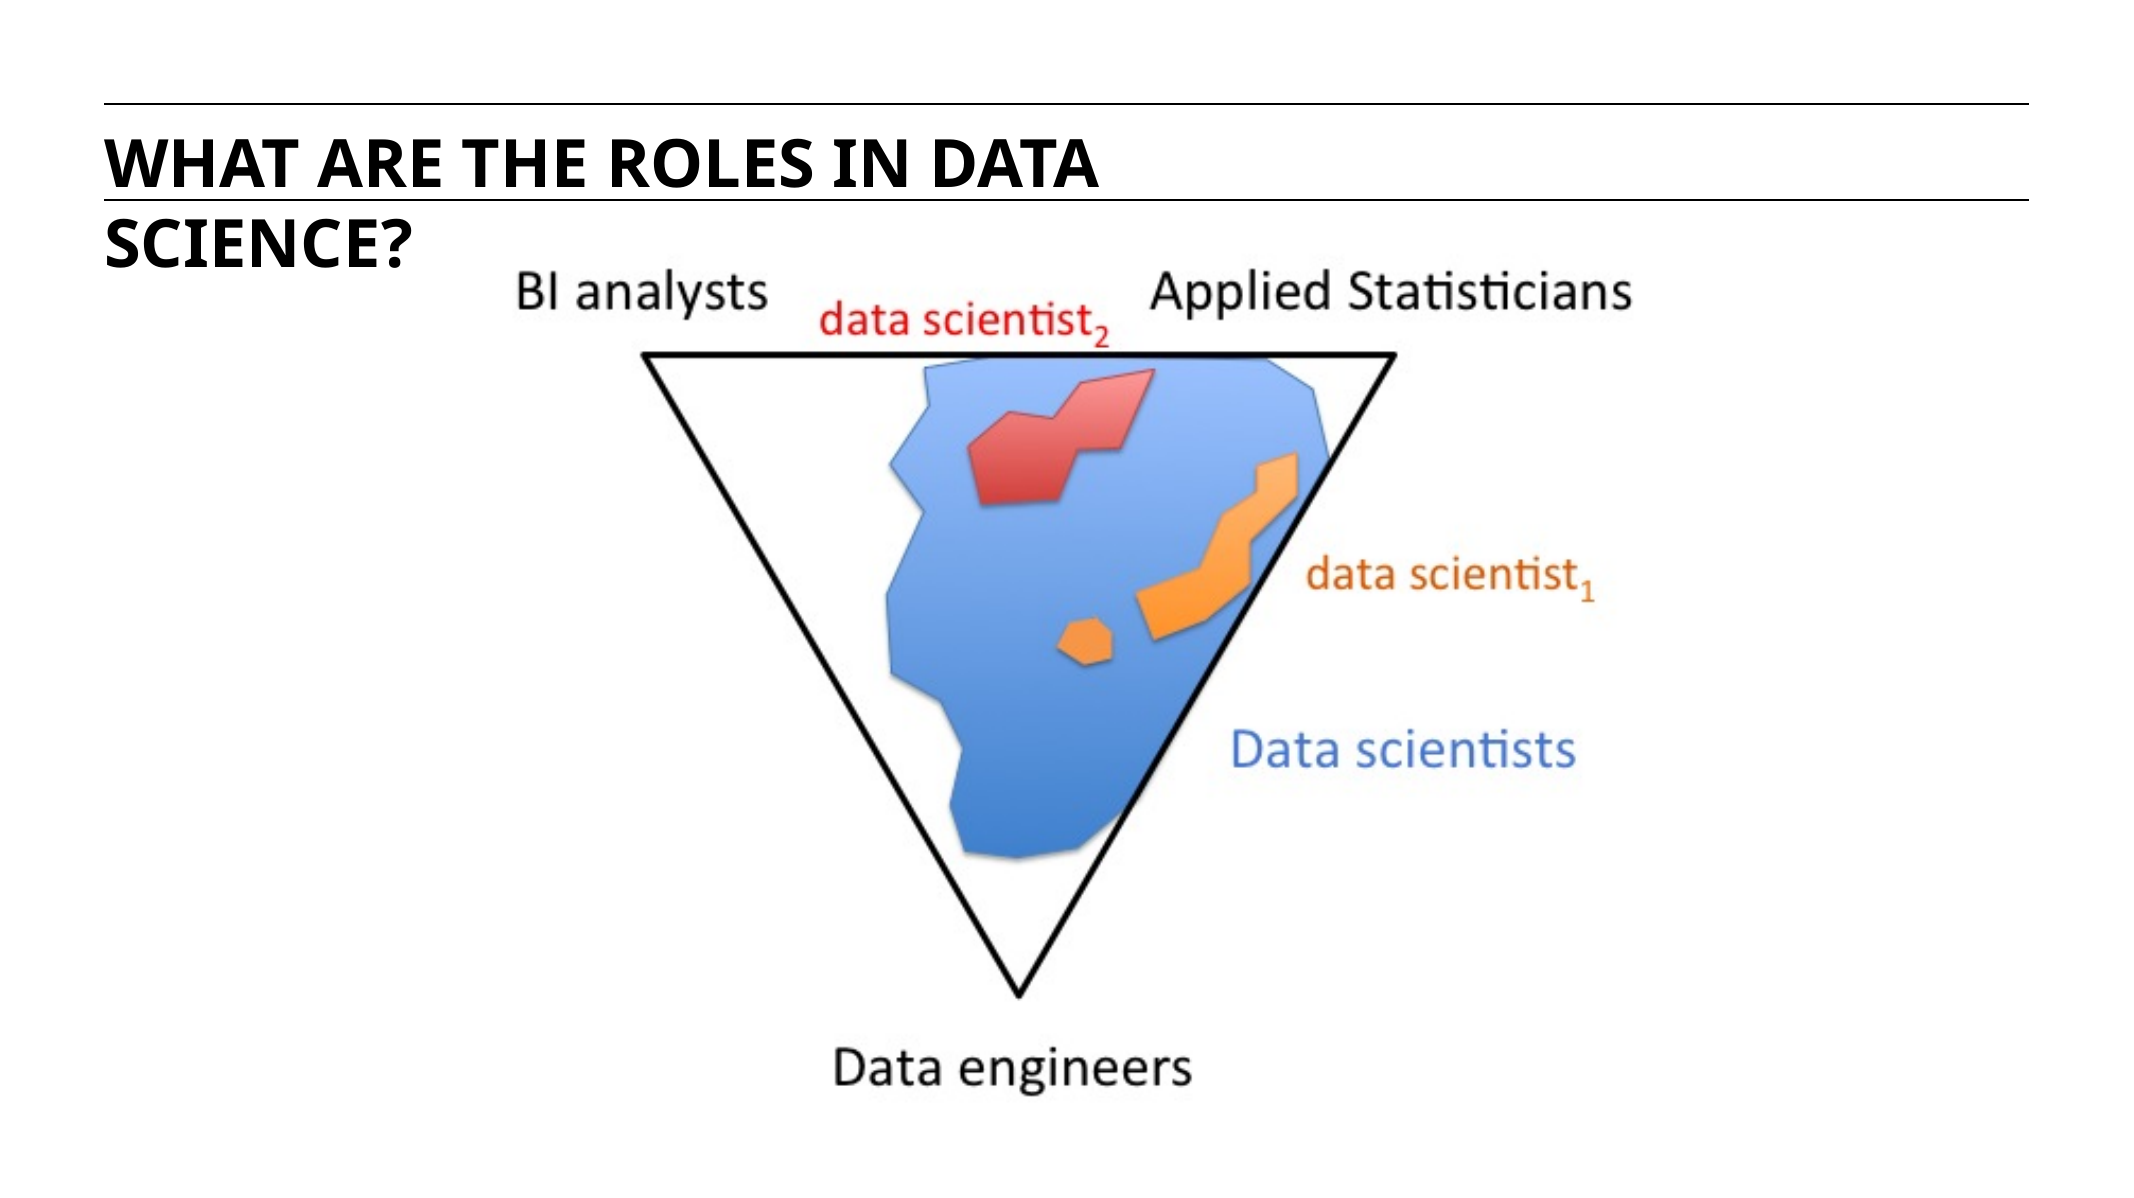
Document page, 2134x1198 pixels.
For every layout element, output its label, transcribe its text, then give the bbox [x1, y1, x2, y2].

picture [494, 229, 1641, 1129]
text_box WHAT ARE THE ROLES IN DATA SCIENCE? [104, 120, 1371, 192]
